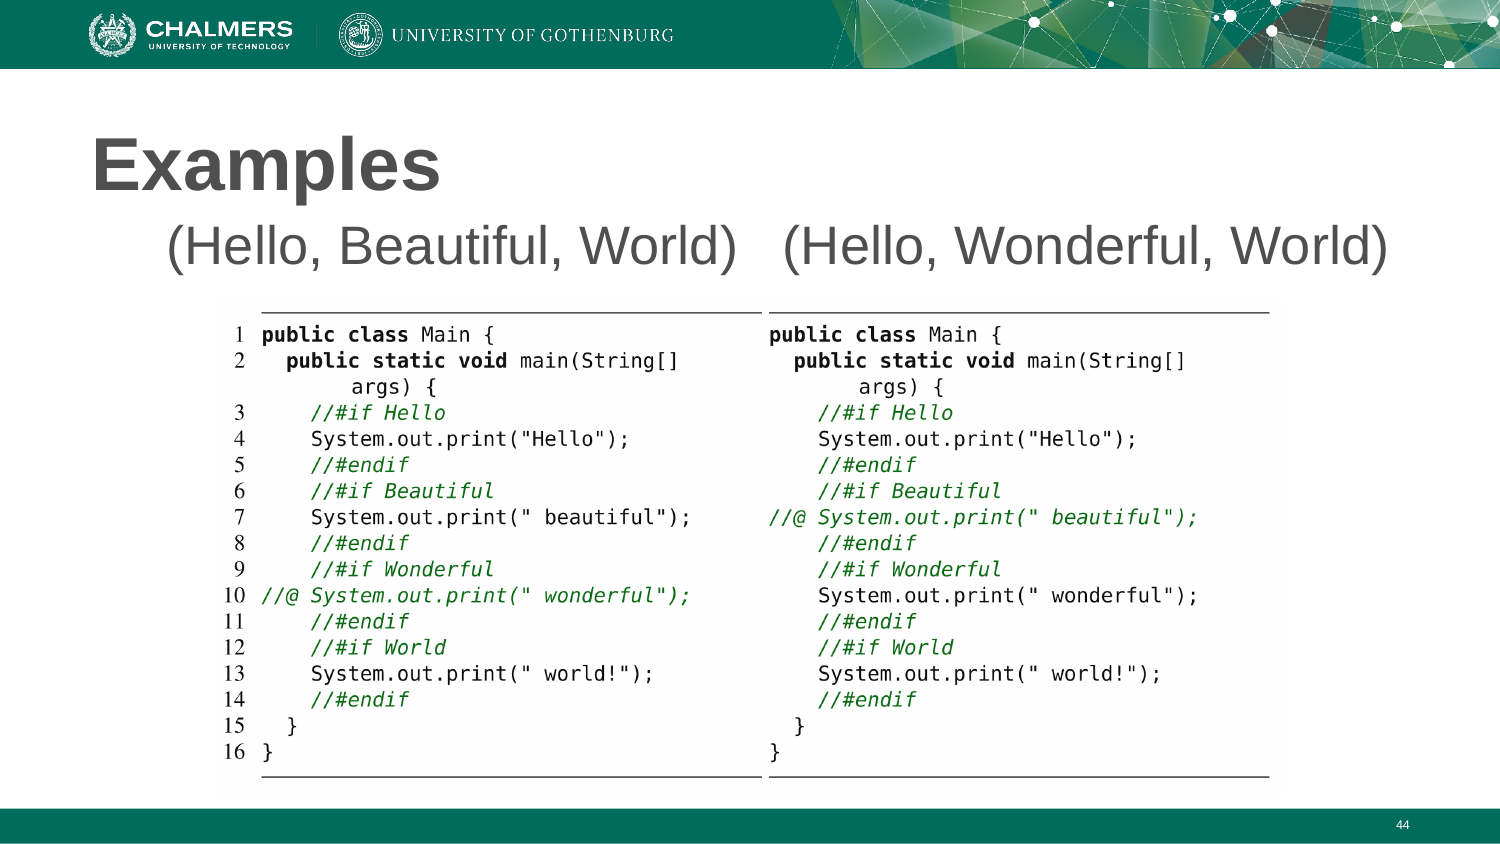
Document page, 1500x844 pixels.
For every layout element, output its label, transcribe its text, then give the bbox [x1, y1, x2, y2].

list (Hello, Beautiful, World) (Hello, Wonderful, World) [76, 210, 1425, 782]
title Examples [76, 100, 1425, 210]
picture [218, 300, 1282, 795]
picture [64, 0, 696, 85]
slide_number ‹#› [1074, 809, 1425, 844]
picture [759, 0, 1500, 68]
